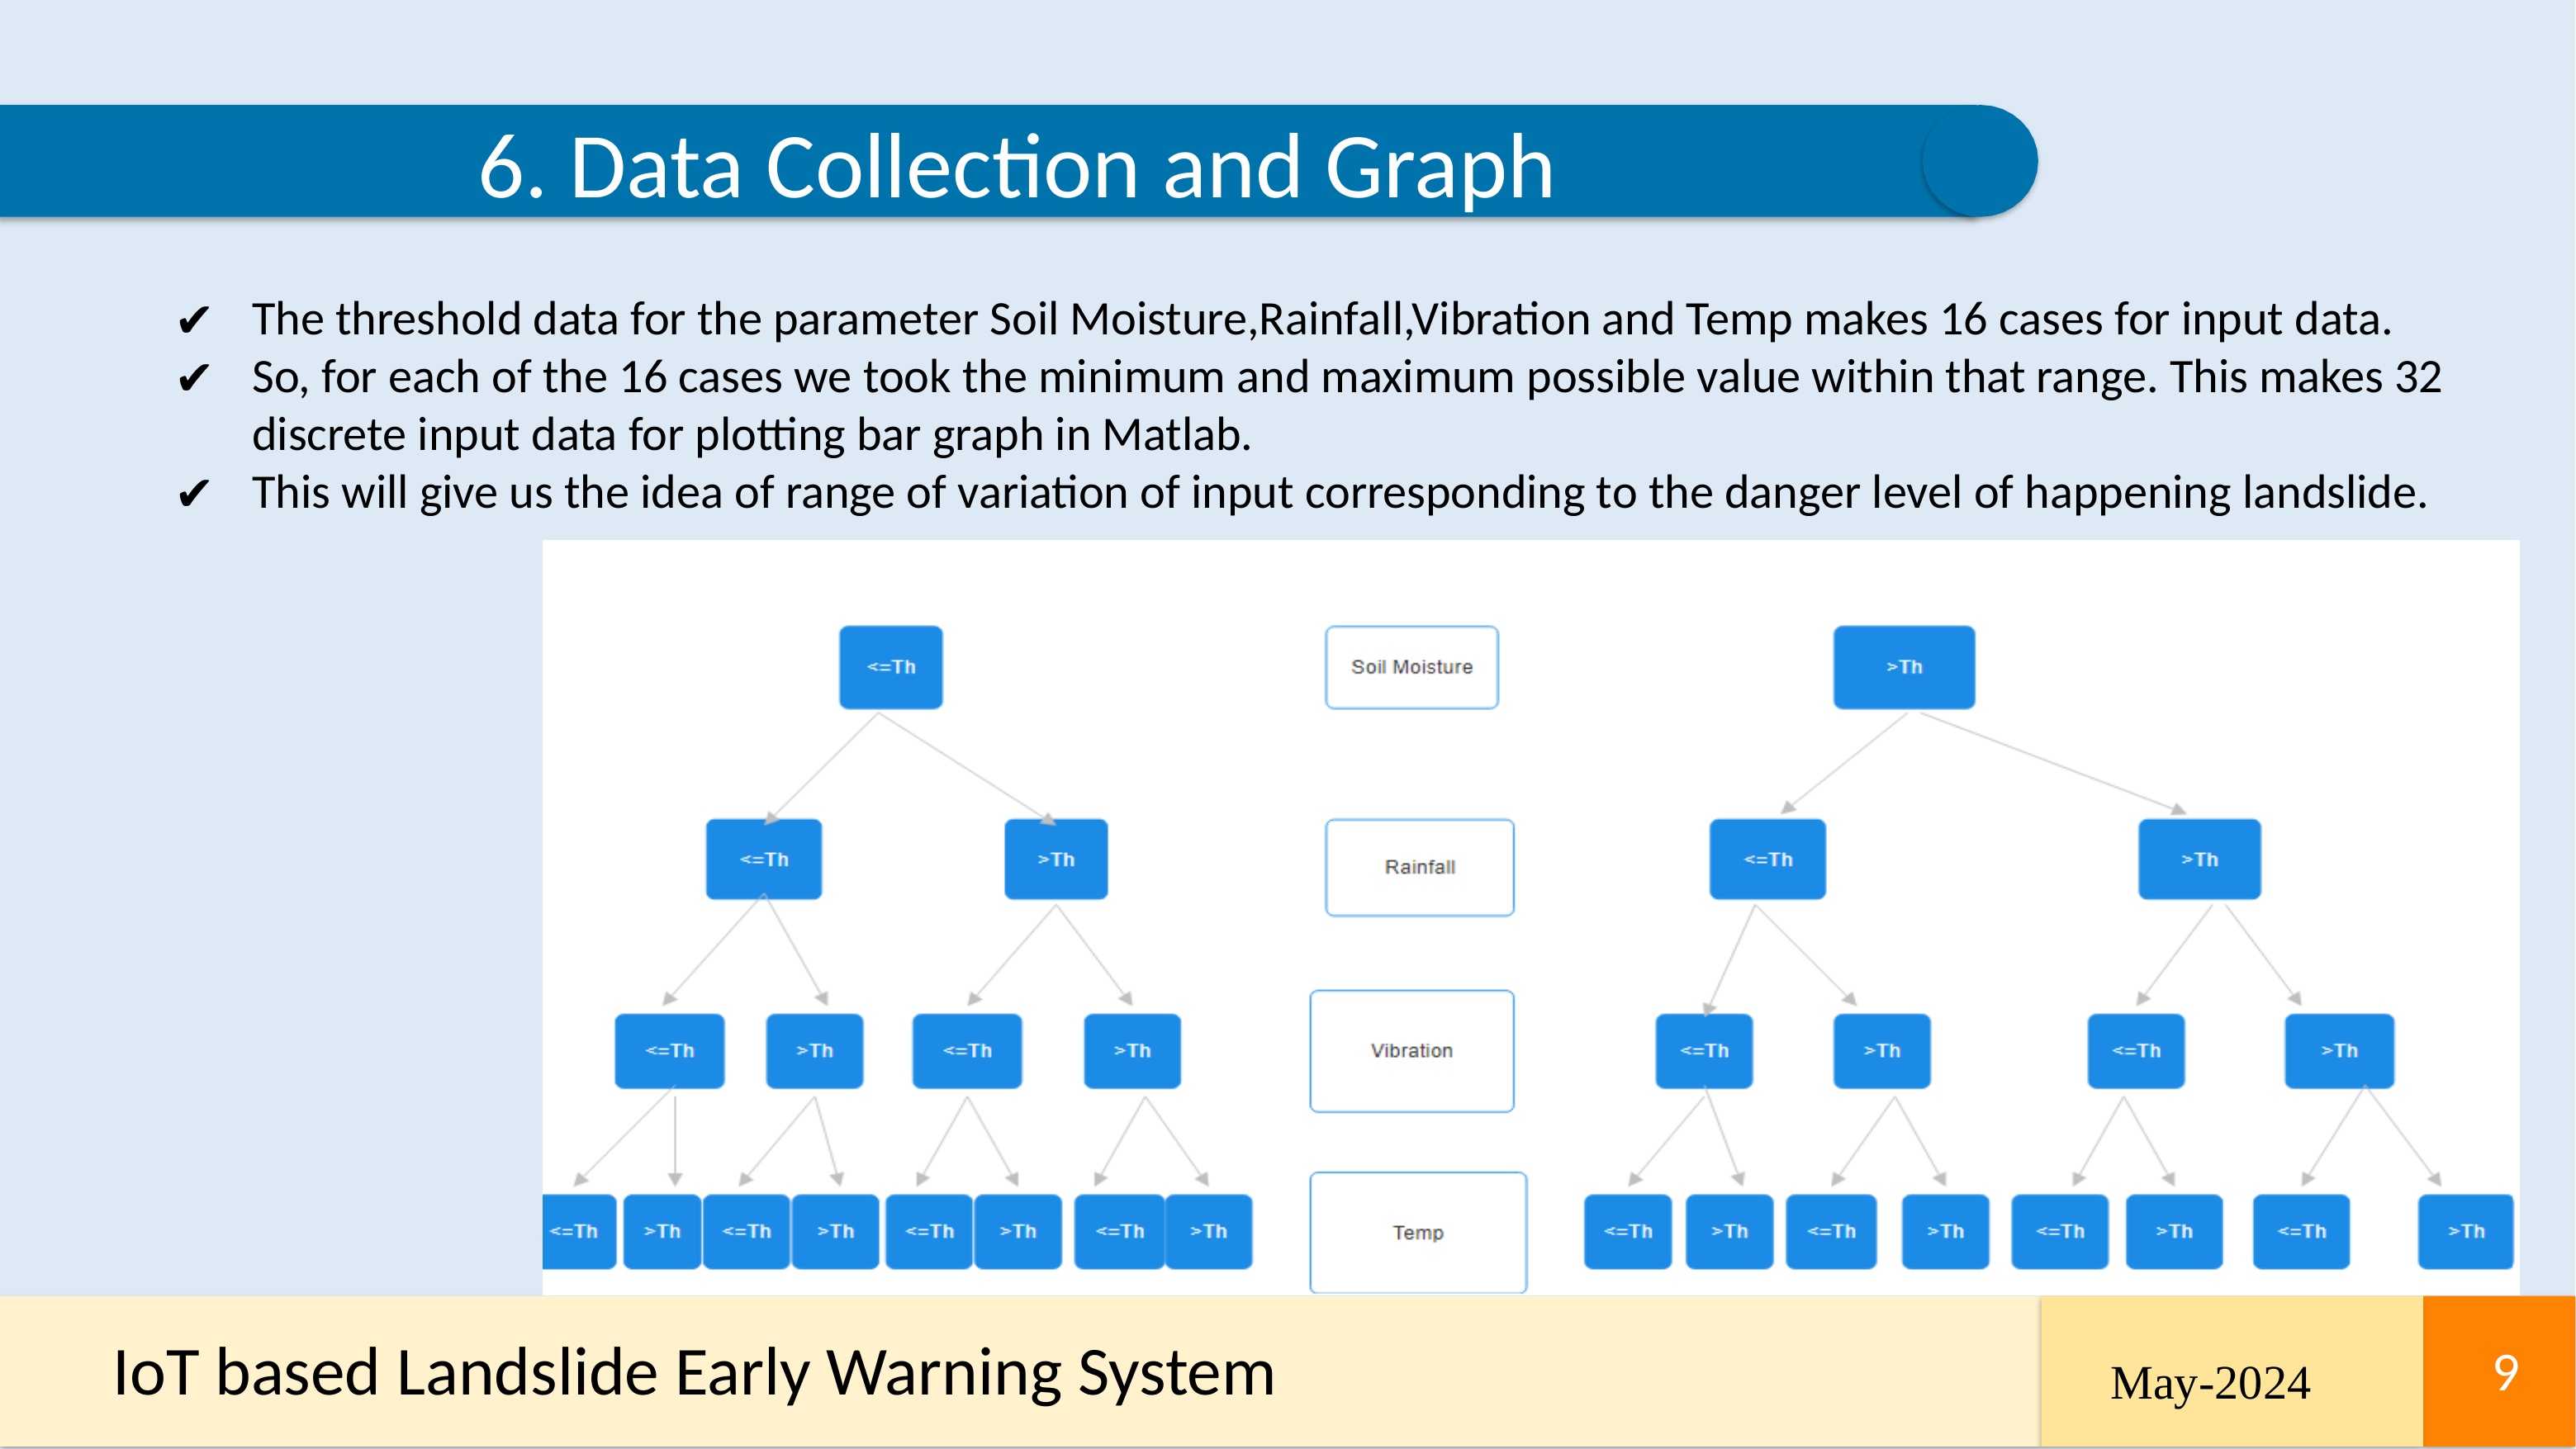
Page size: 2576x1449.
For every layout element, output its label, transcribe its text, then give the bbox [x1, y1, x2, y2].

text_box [0, 1295, 2576, 1447]
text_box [0, 104, 2039, 218]
text_box The threshold data for the parameter Soil Moisture,Rainfall,Vibration and Temp makes 16 cases for input data. So, for each of the 16 cases we took the minimum and maximum possible value within that range. This makes 32 discrete input data for plotting bar graph in Matlab. This will give us the idea of range of variation of input corresponding to the danger level of happening landslide. [162, 280, 2498, 582]
picture [543, 540, 2521, 1296]
